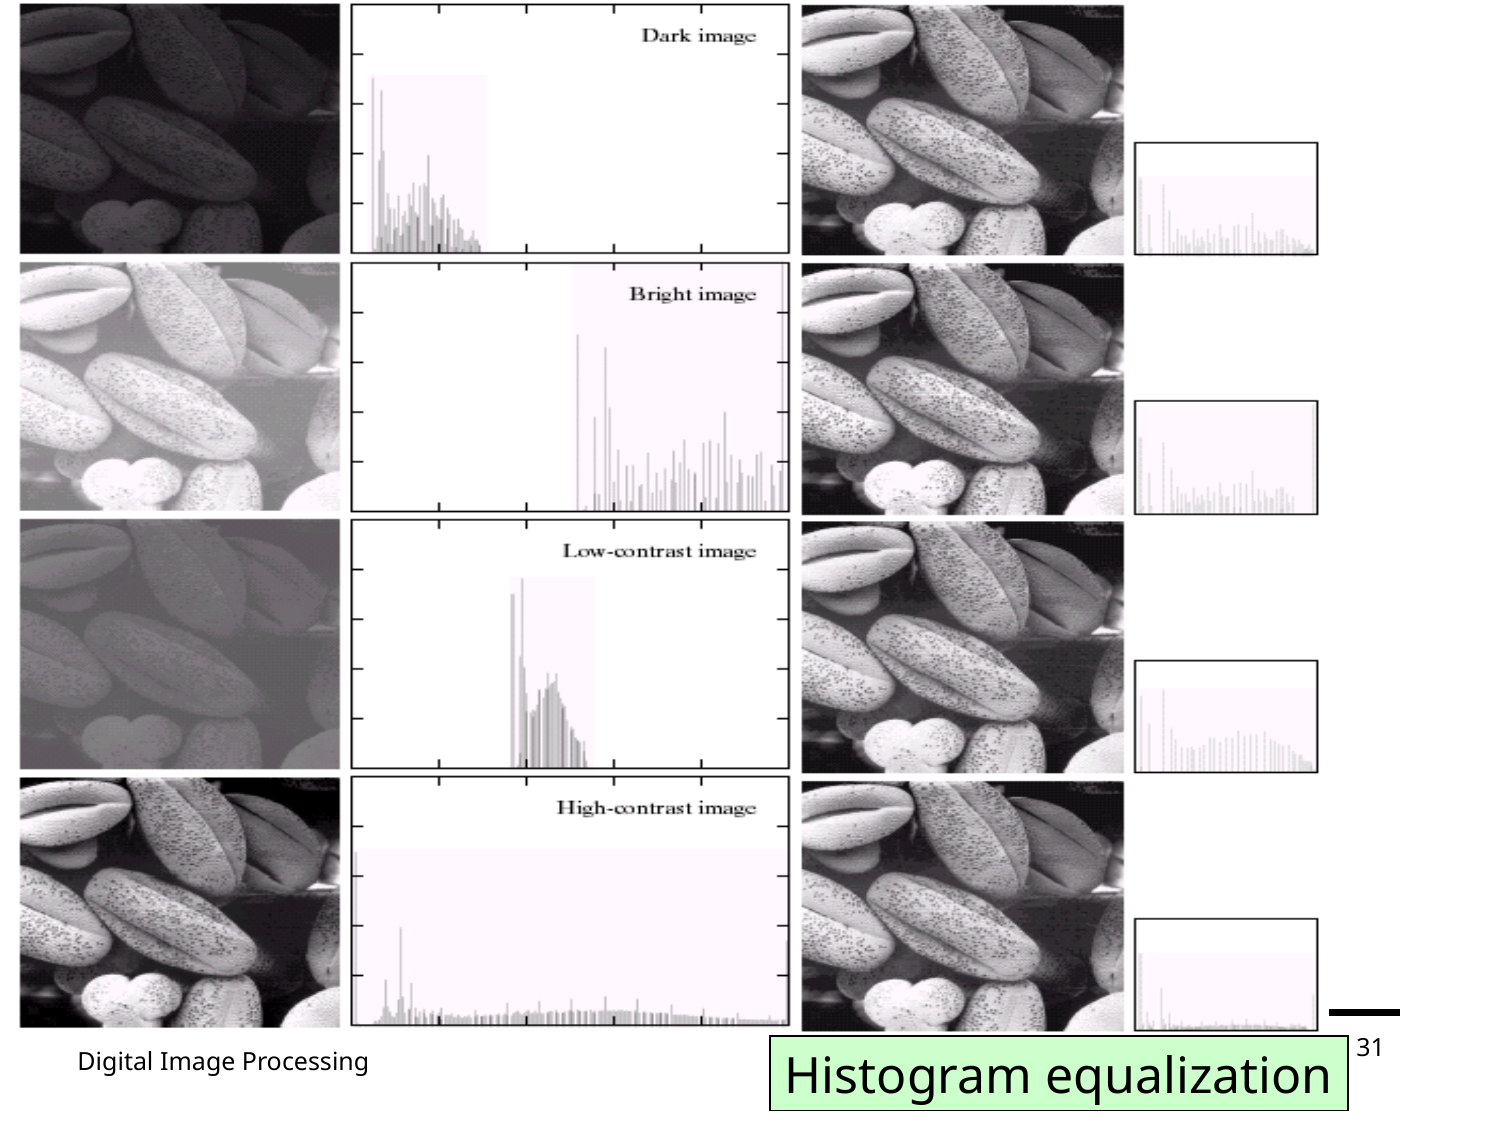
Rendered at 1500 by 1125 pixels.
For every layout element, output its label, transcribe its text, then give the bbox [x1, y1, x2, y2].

slide_number Digital Image Processing [62, 1037, 488, 1116]
picture [0, 0, 1500, 1038]
text_box Histogram equalization [770, 1035, 1348, 1111]
slide_number 31 [1329, 1024, 1400, 1103]
